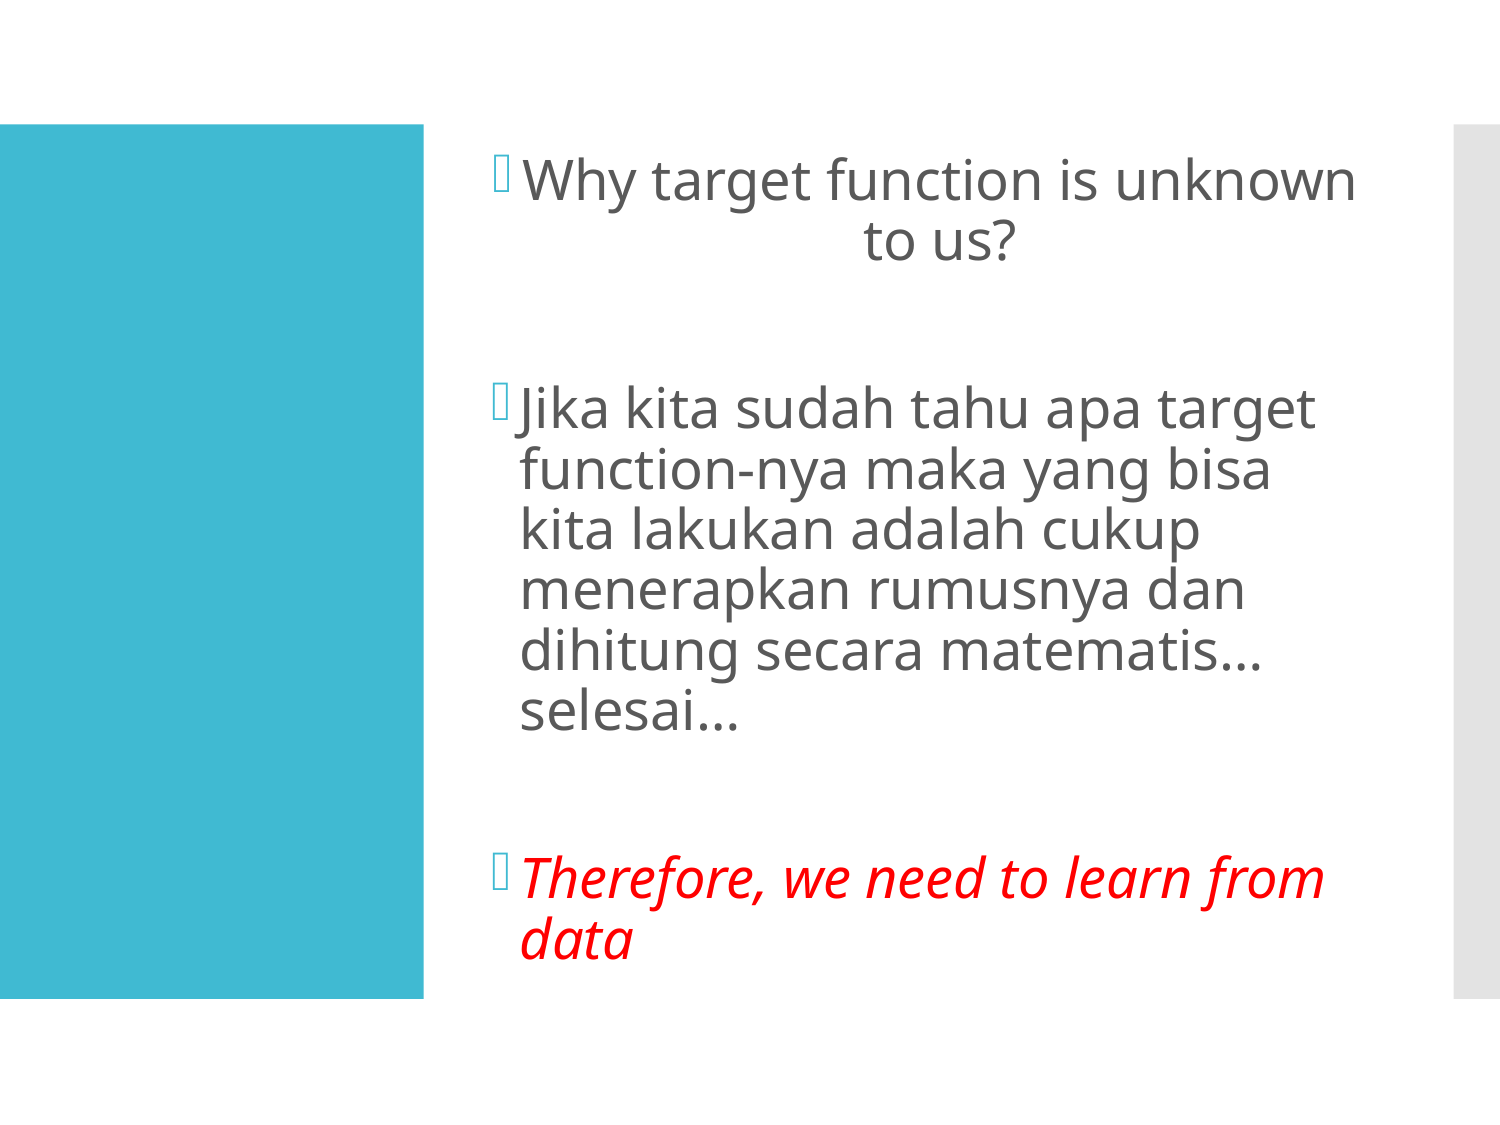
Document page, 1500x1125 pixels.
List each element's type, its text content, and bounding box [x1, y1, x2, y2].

list Why target function is unknown to us? Jika kita sudah tahu apa target function-nya maka yang bisa kita lakukan adalah cukup menerapkan rumusnya dan dihitung secara matematis…selesai… Therefore, we need to learn from data [476, 141, 1376, 982]
